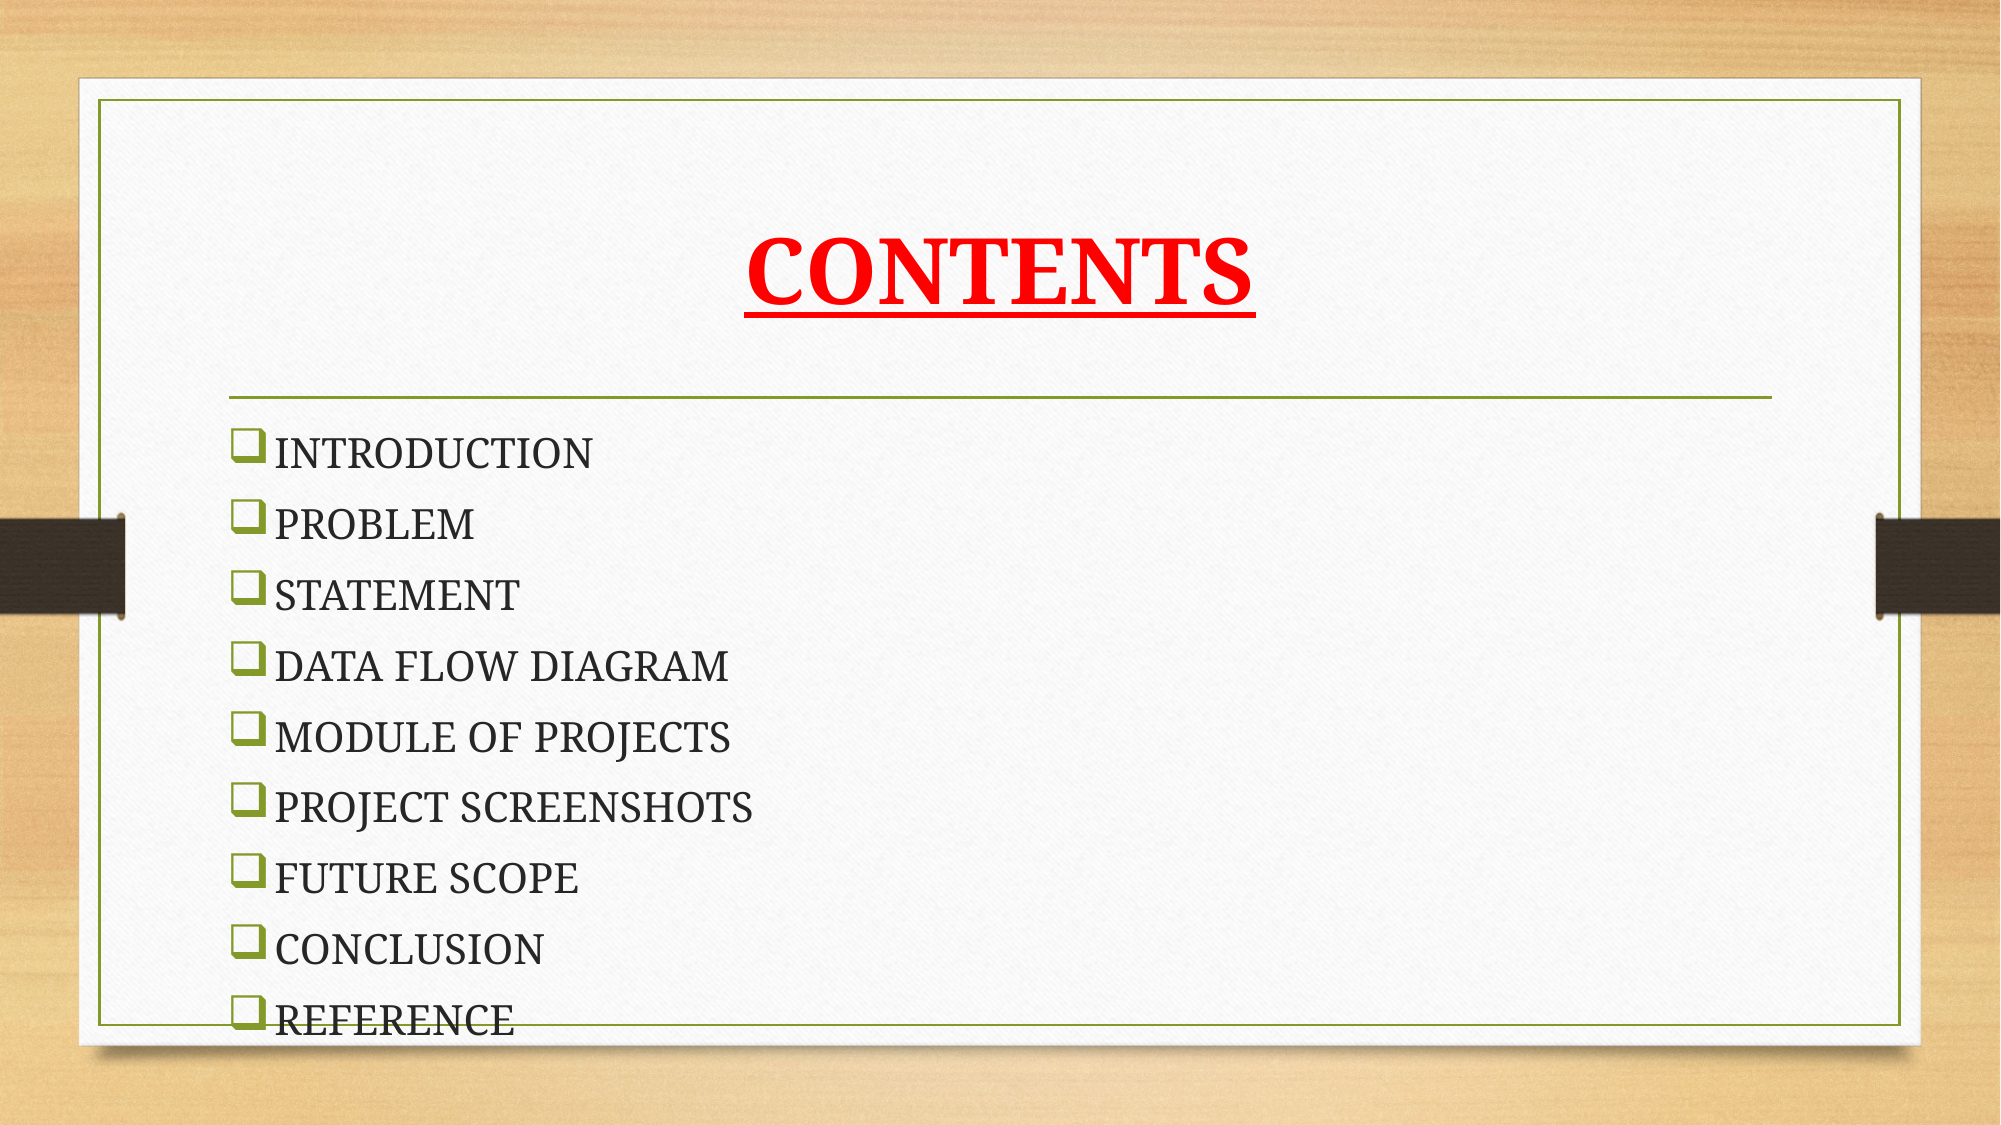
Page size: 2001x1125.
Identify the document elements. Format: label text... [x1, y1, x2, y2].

title CONTENTS [212, 161, 1788, 375]
picture [0, 0, 2001, 1125]
list INTRODUCTION PROBLEM STATEMENT DATA FLOW DIAGRAM MODULE OF PROJECTS PROJECT SCREENSHOTS FUTURE SCOPE CONCLUSION REFERENCE [212, 419, 1788, 964]
